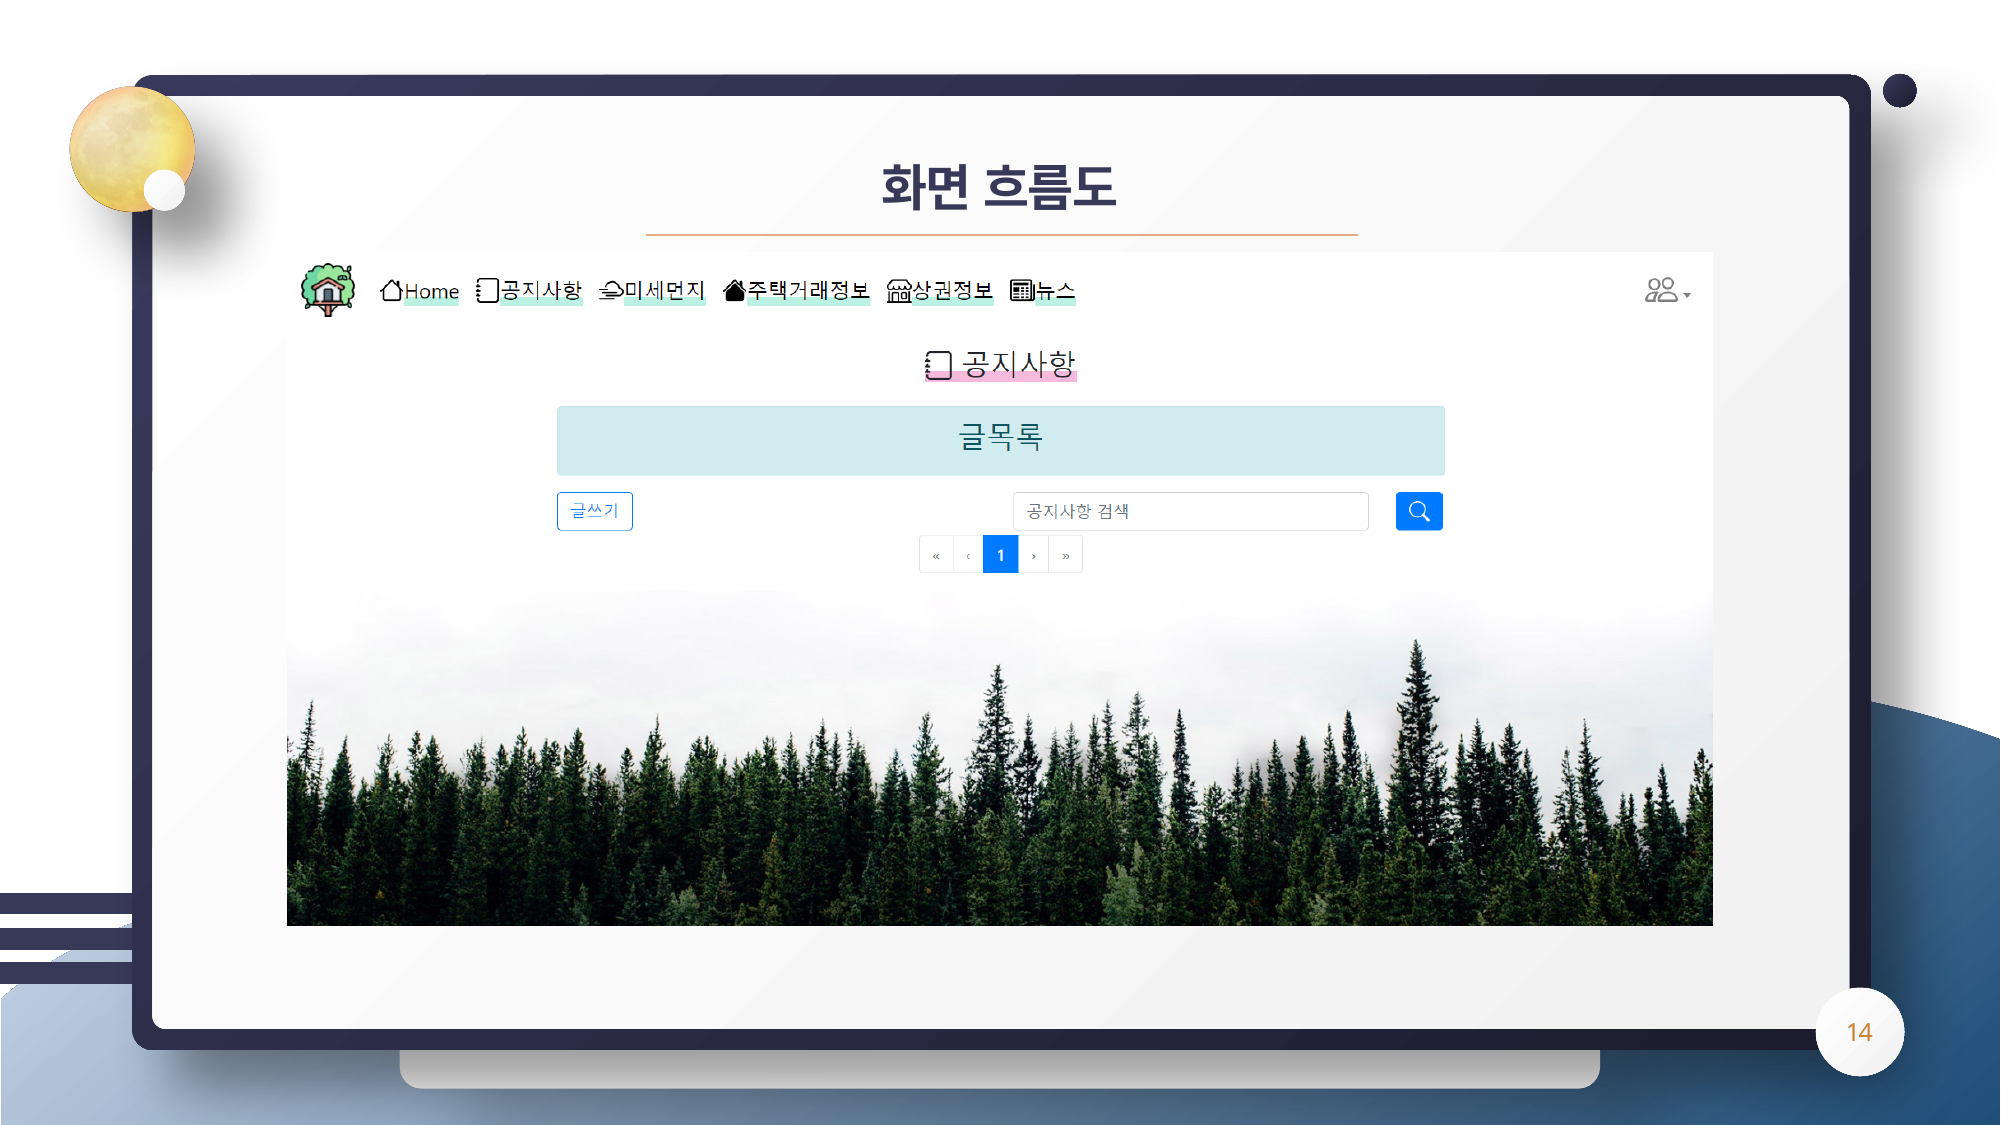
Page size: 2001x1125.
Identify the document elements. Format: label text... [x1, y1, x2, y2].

title 화면 흐름도 [597, 134, 1403, 228]
picture [57, 75, 208, 226]
text_box [1882, 72, 1918, 109]
picture [287, 252, 1713, 926]
slide_number 14 [1812, 1016, 1907, 1050]
